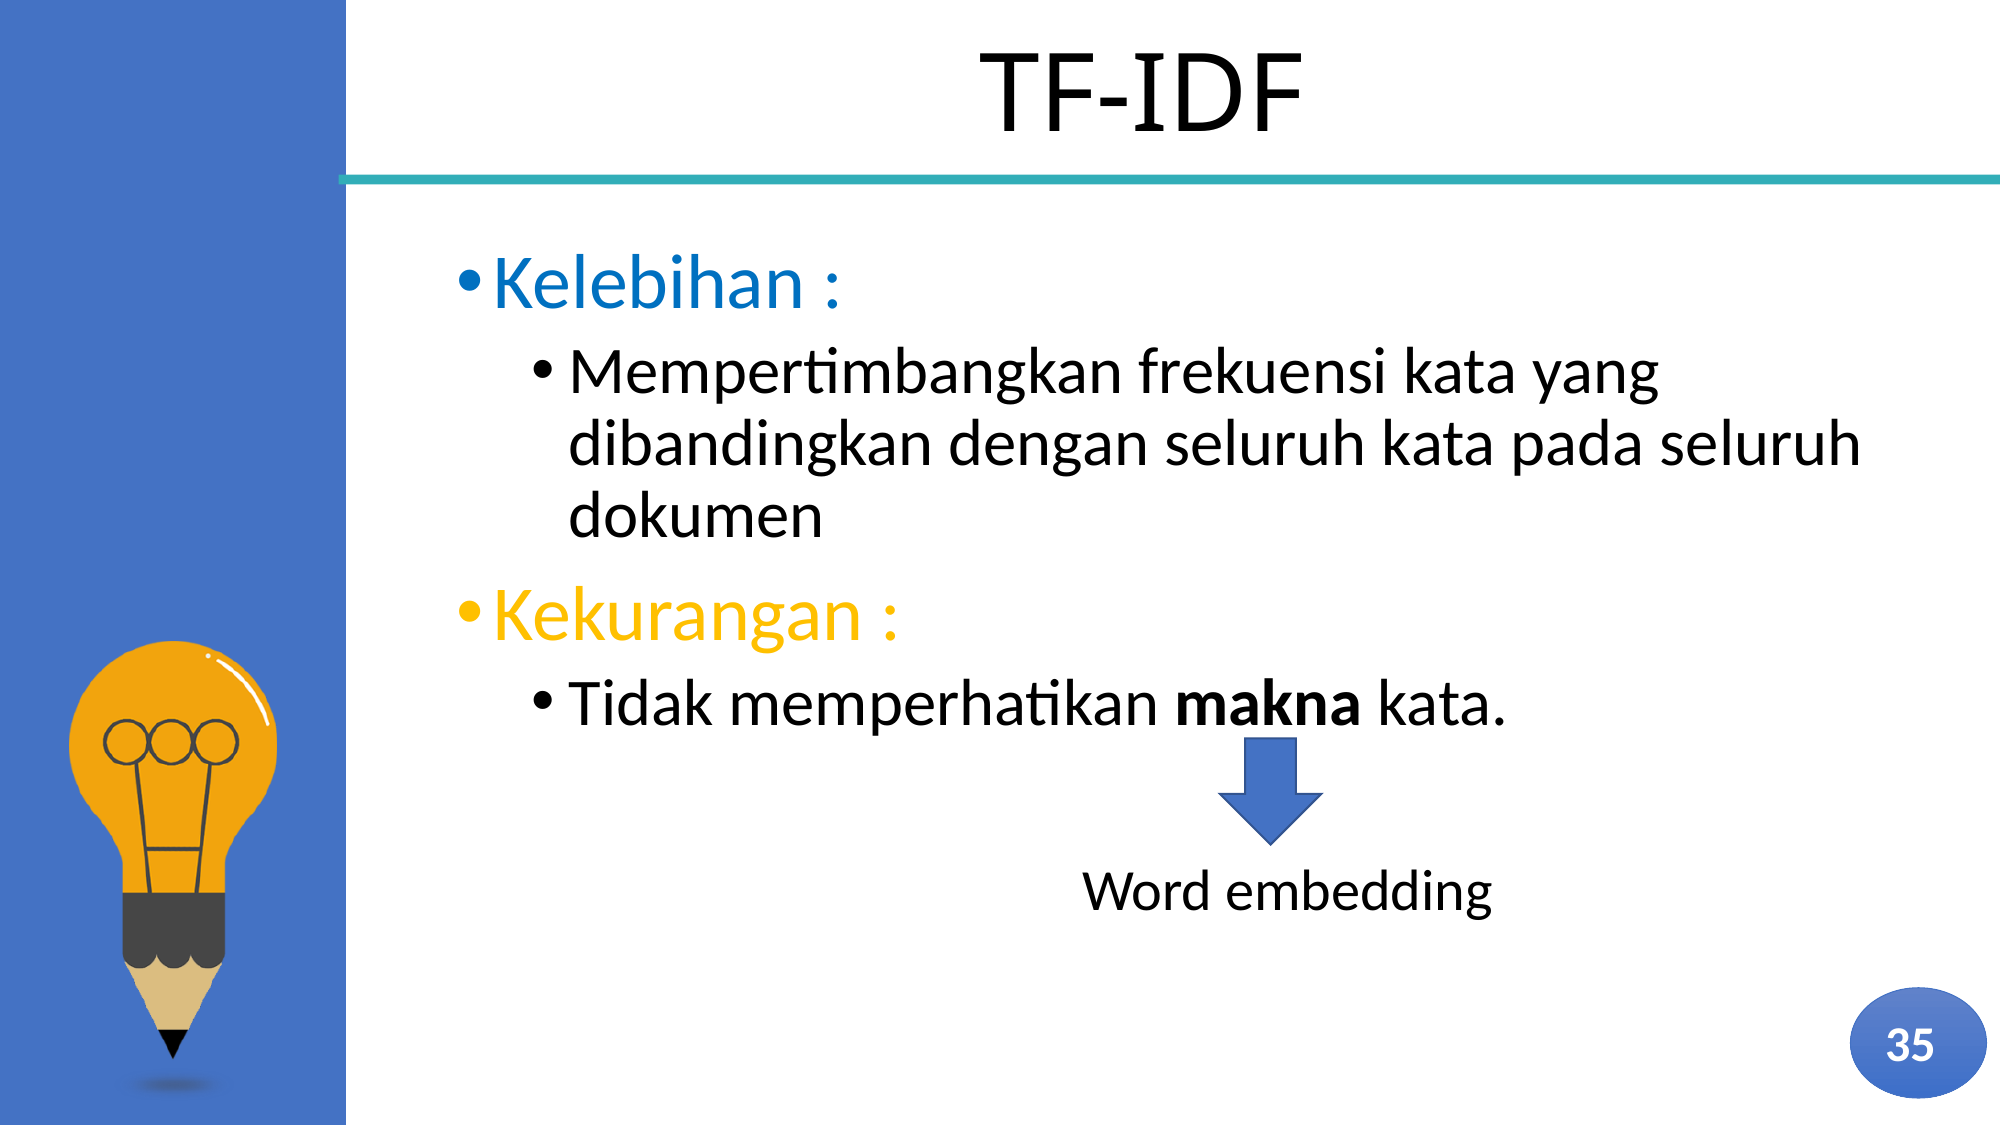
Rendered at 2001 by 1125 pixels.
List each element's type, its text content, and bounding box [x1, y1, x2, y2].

text_box Kelebihan : Mempertimbangkan frekuensi kata yang dibandingkan dengan seluruh kata pada seluruh dokumen Kekurangan : Tidak memperhatikan makna kata. [436, 231, 1947, 988]
text_box Word embedding [1067, 844, 1508, 930]
text_box 35 [1849, 987, 1988, 1099]
picture [69, 641, 277, 1101]
text_box [1217, 737, 1324, 844]
text_box TF-IDF [338, 26, 1945, 165]
text_box [337, 173, 2000, 185]
